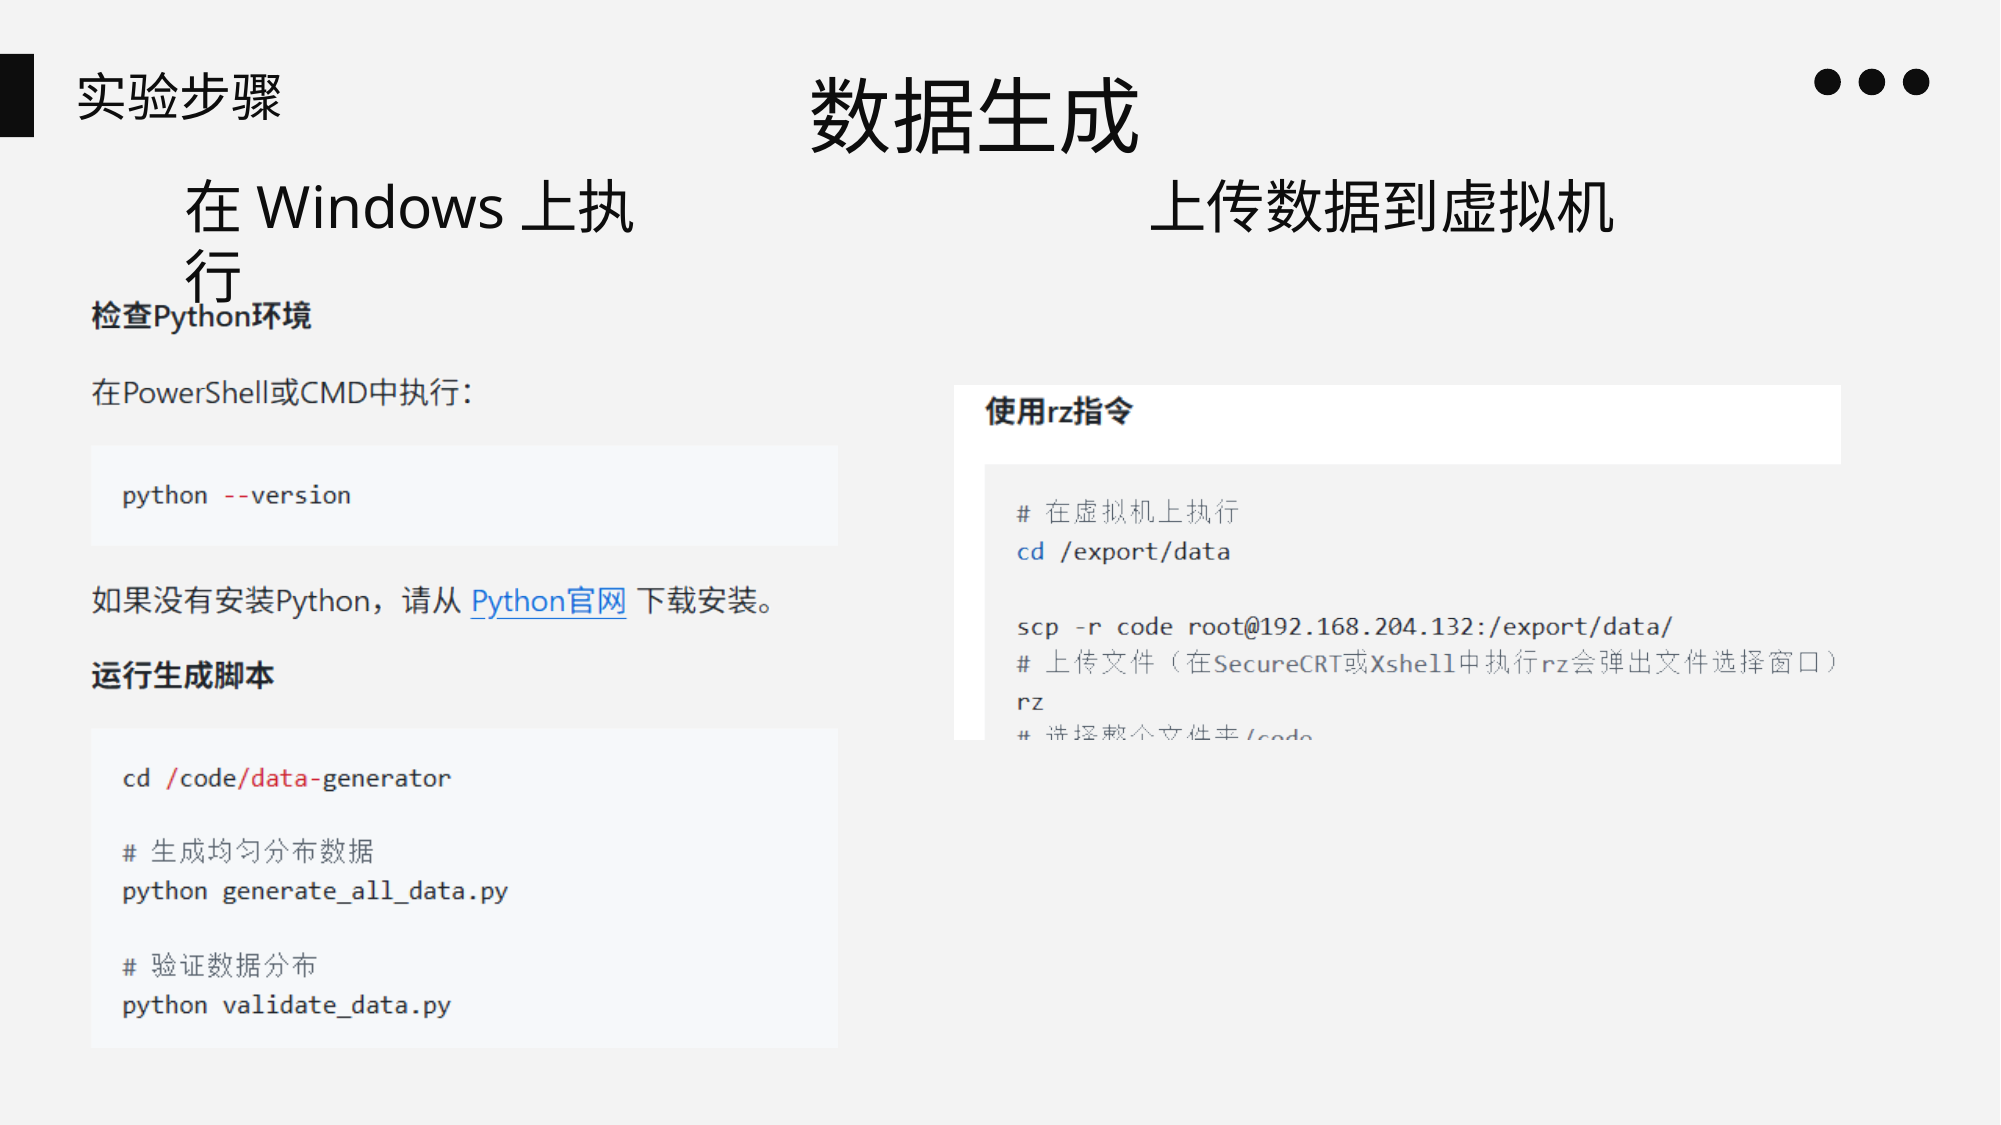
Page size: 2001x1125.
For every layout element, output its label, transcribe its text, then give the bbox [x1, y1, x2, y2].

picture [60, 277, 838, 1048]
text_box [1901, 67, 1931, 97]
text_box [1857, 67, 1887, 97]
picture [954, 385, 1841, 740]
text_box [1813, 67, 1842, 97]
text_box 在Windows上执行 [169, 163, 697, 277]
text_box 实验步骤 [60, 56, 794, 134]
text_box 上传数据到虚拟机 [1133, 163, 1661, 248]
text_box 数据生成 [794, 56, 1540, 172]
